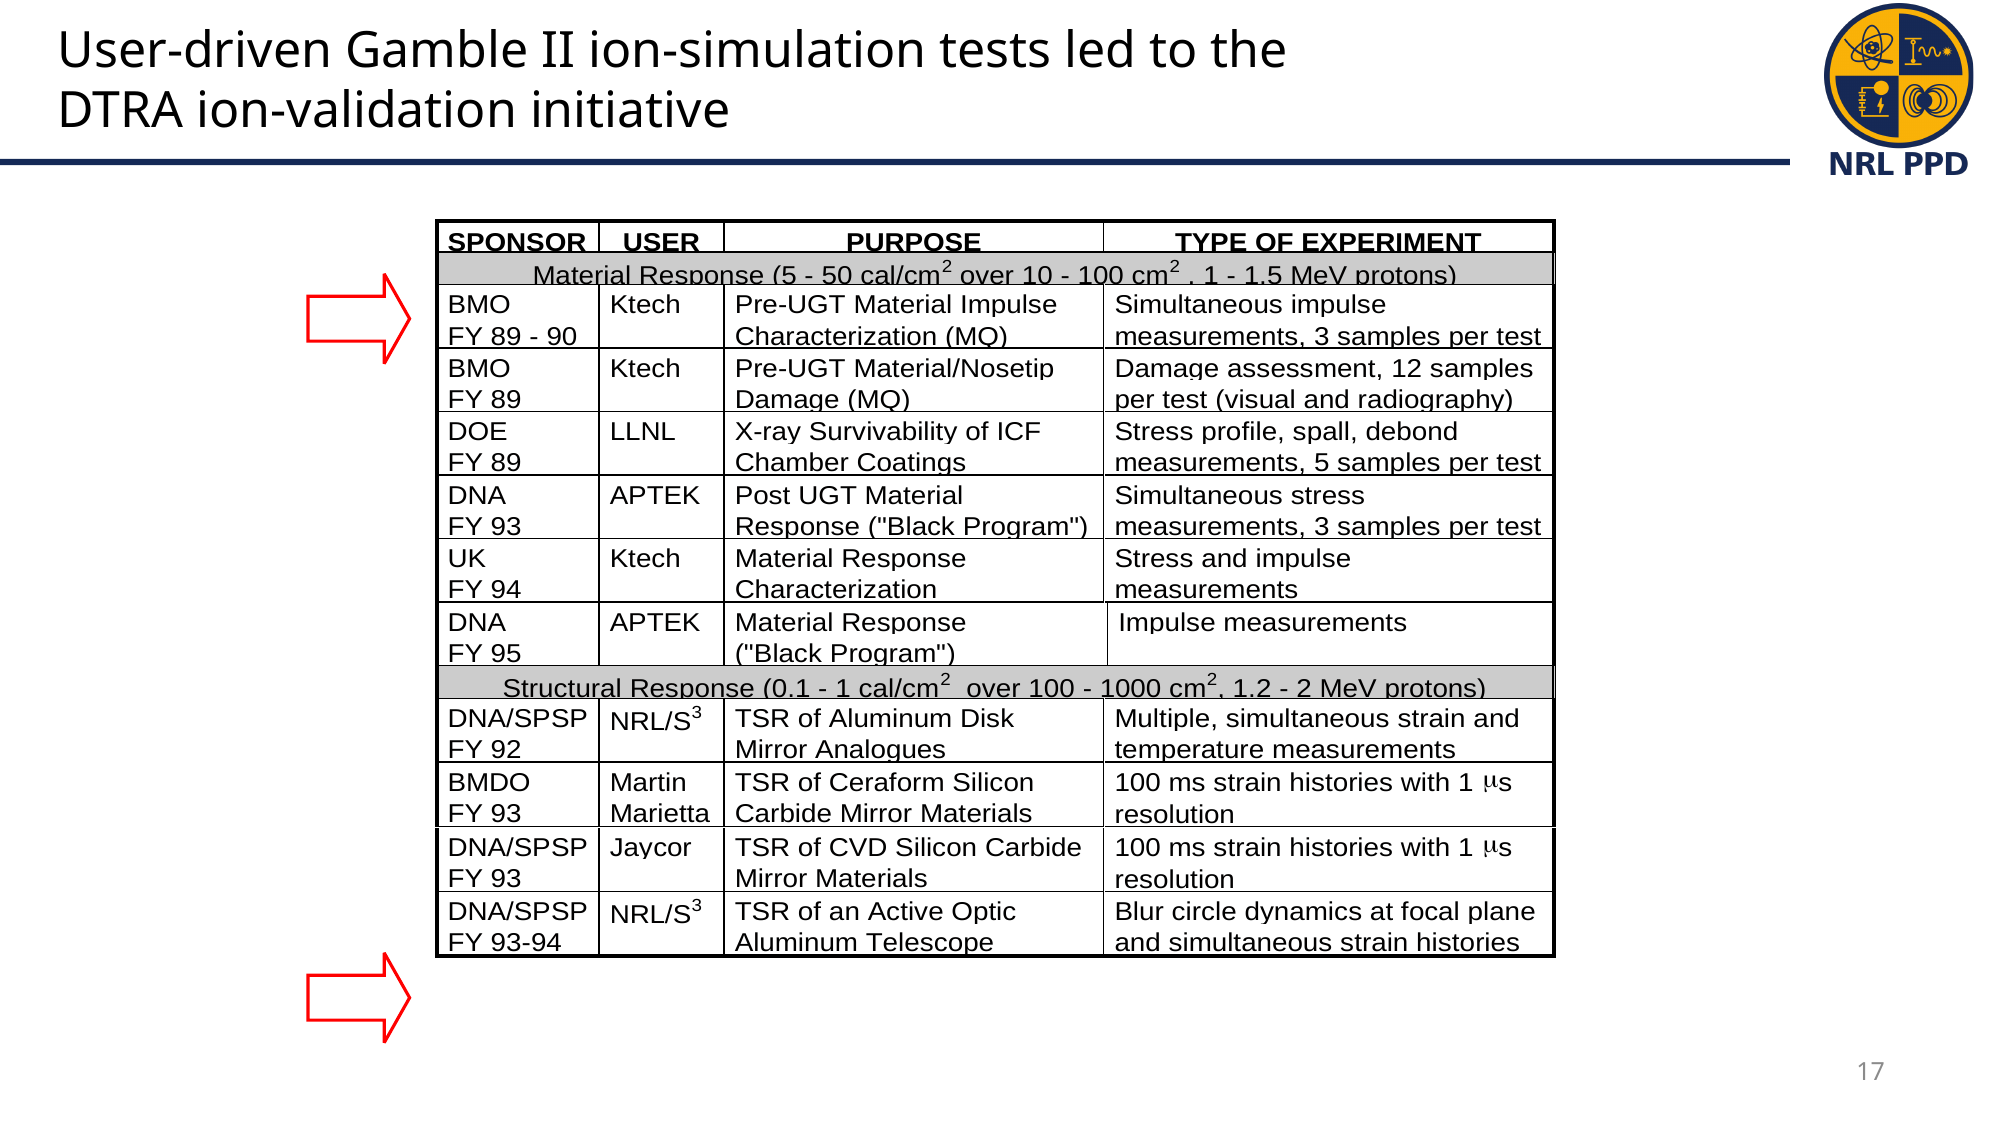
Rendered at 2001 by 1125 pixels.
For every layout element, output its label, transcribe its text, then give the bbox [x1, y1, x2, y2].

text_box [307, 975, 372, 1021]
picture [1824, 3, 1974, 175]
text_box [377, 205, 1641, 1043]
text_box [307, 296, 372, 342]
slide_number 17 [1433, 1042, 1900, 1103]
title User-driven Gamble II ion-simulation tests led to the DTRA ion-validation initiative [42, 11, 1760, 144]
